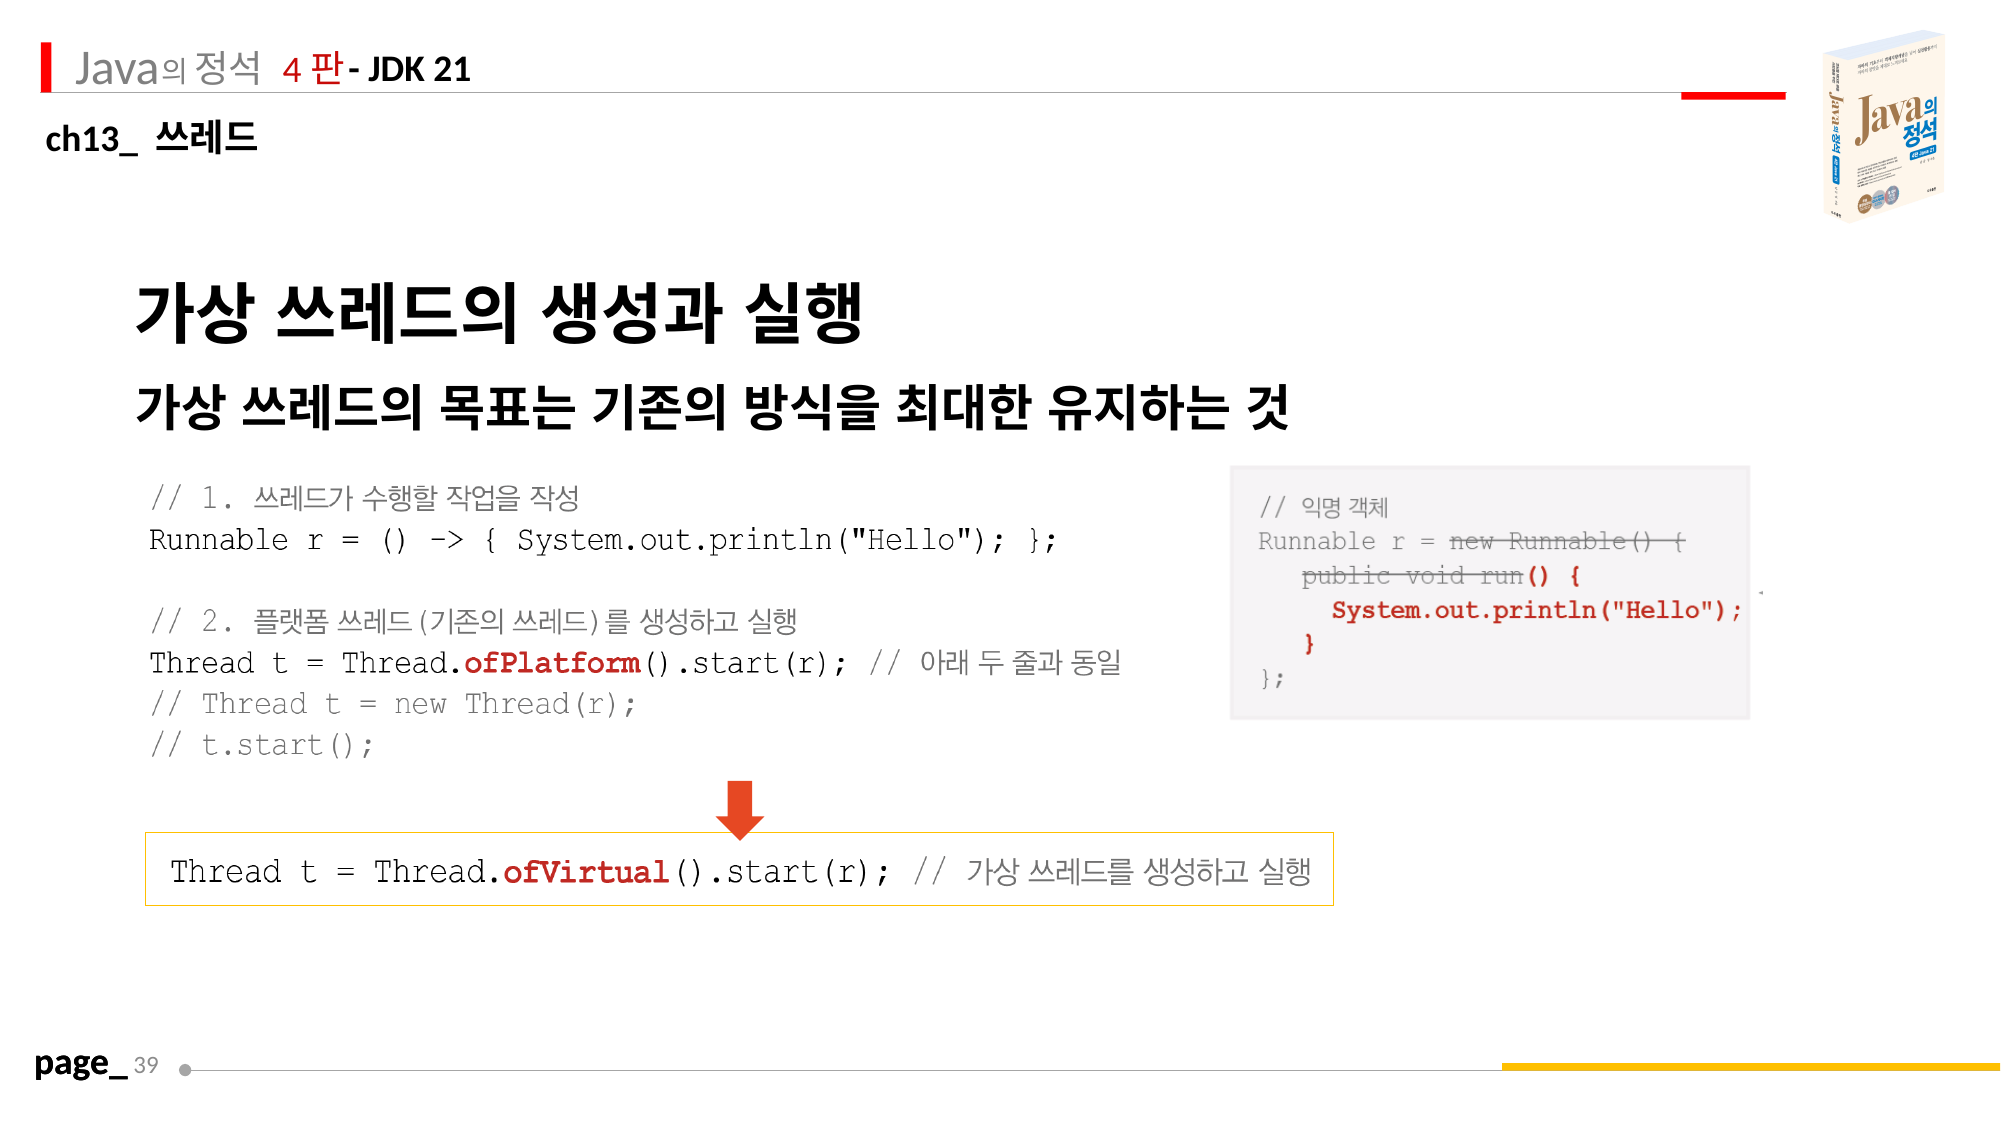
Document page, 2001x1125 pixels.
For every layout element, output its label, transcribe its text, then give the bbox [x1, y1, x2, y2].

picture [133, 464, 1135, 773]
picture [145, 832, 1334, 906]
picture [1217, 452, 1763, 733]
slide_number 39 [106, 1033, 174, 1094]
text_box [713, 779, 767, 832]
picture [1819, 26, 1950, 228]
text_box page_ [19, 1030, 145, 1090]
text_box 가상 쓰레드의 목표는 기존의 방식을 최대한 유지하는 것 [121, 368, 1796, 444]
text_box 가상 쓰레드의 생성과 실행 [119, 264, 1952, 359]
